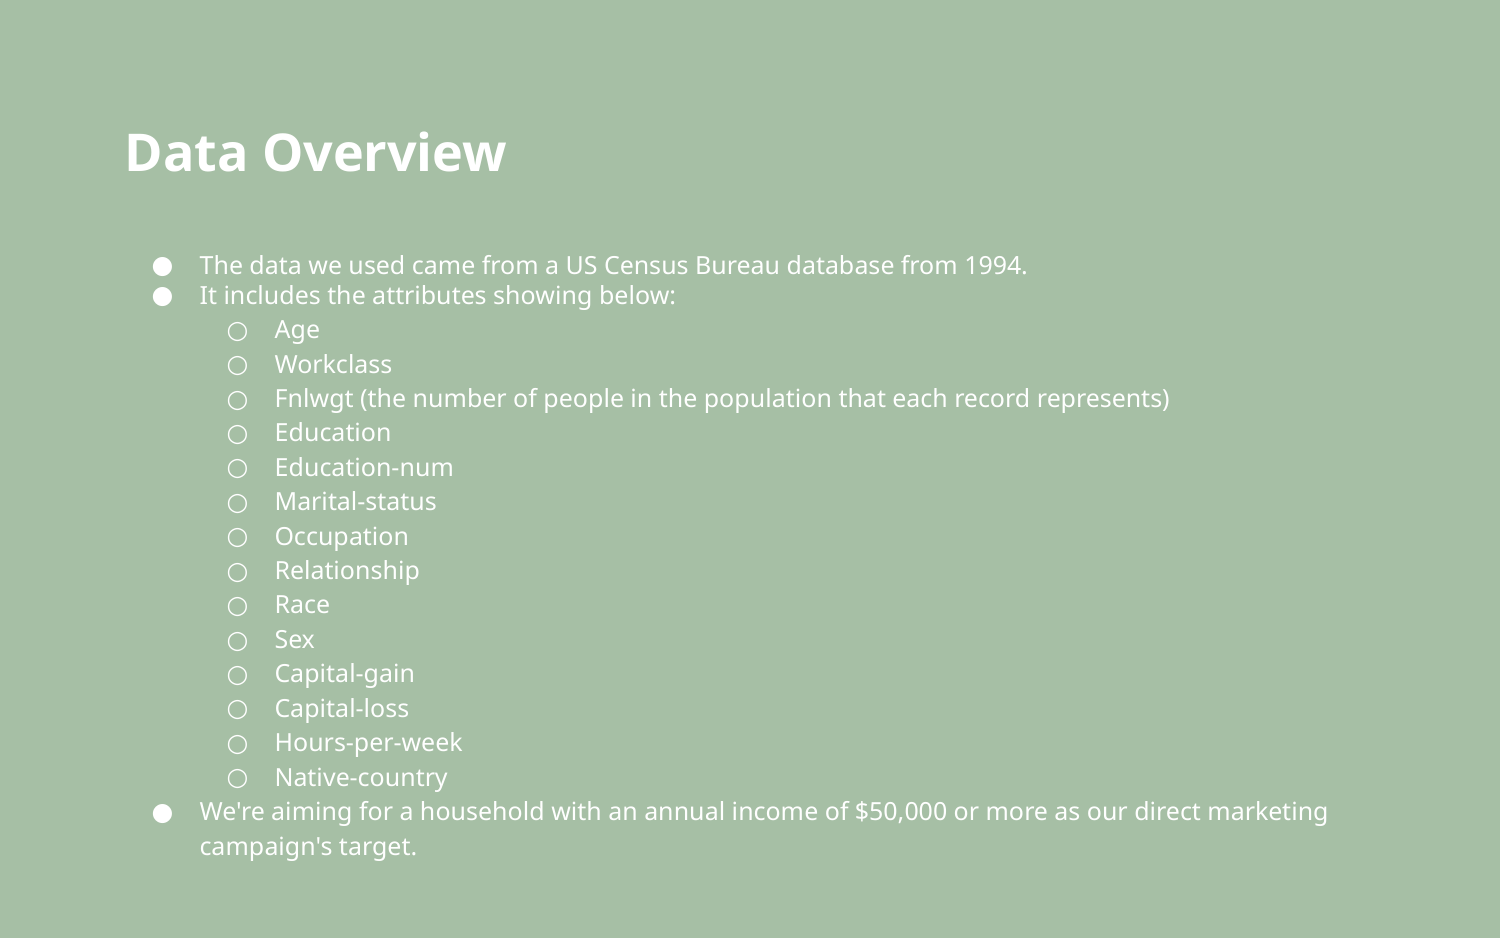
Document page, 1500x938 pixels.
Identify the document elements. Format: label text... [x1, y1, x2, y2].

title Data Overview [109, 104, 1391, 186]
list The data we used came from a US Census Bureau database from 1994. It includes the attributes showing below: Age Workclass Fnlwgt (the number of people in the population that each record represents) Education Education-num Marital-status Occupation Relationship Race Sex Capital-gain Capital-loss Hours-per-week Native-country We're aiming for a household with an annual income of $50,000 or more as our direct marketing campaign's target. [109, 219, 1437, 869]
